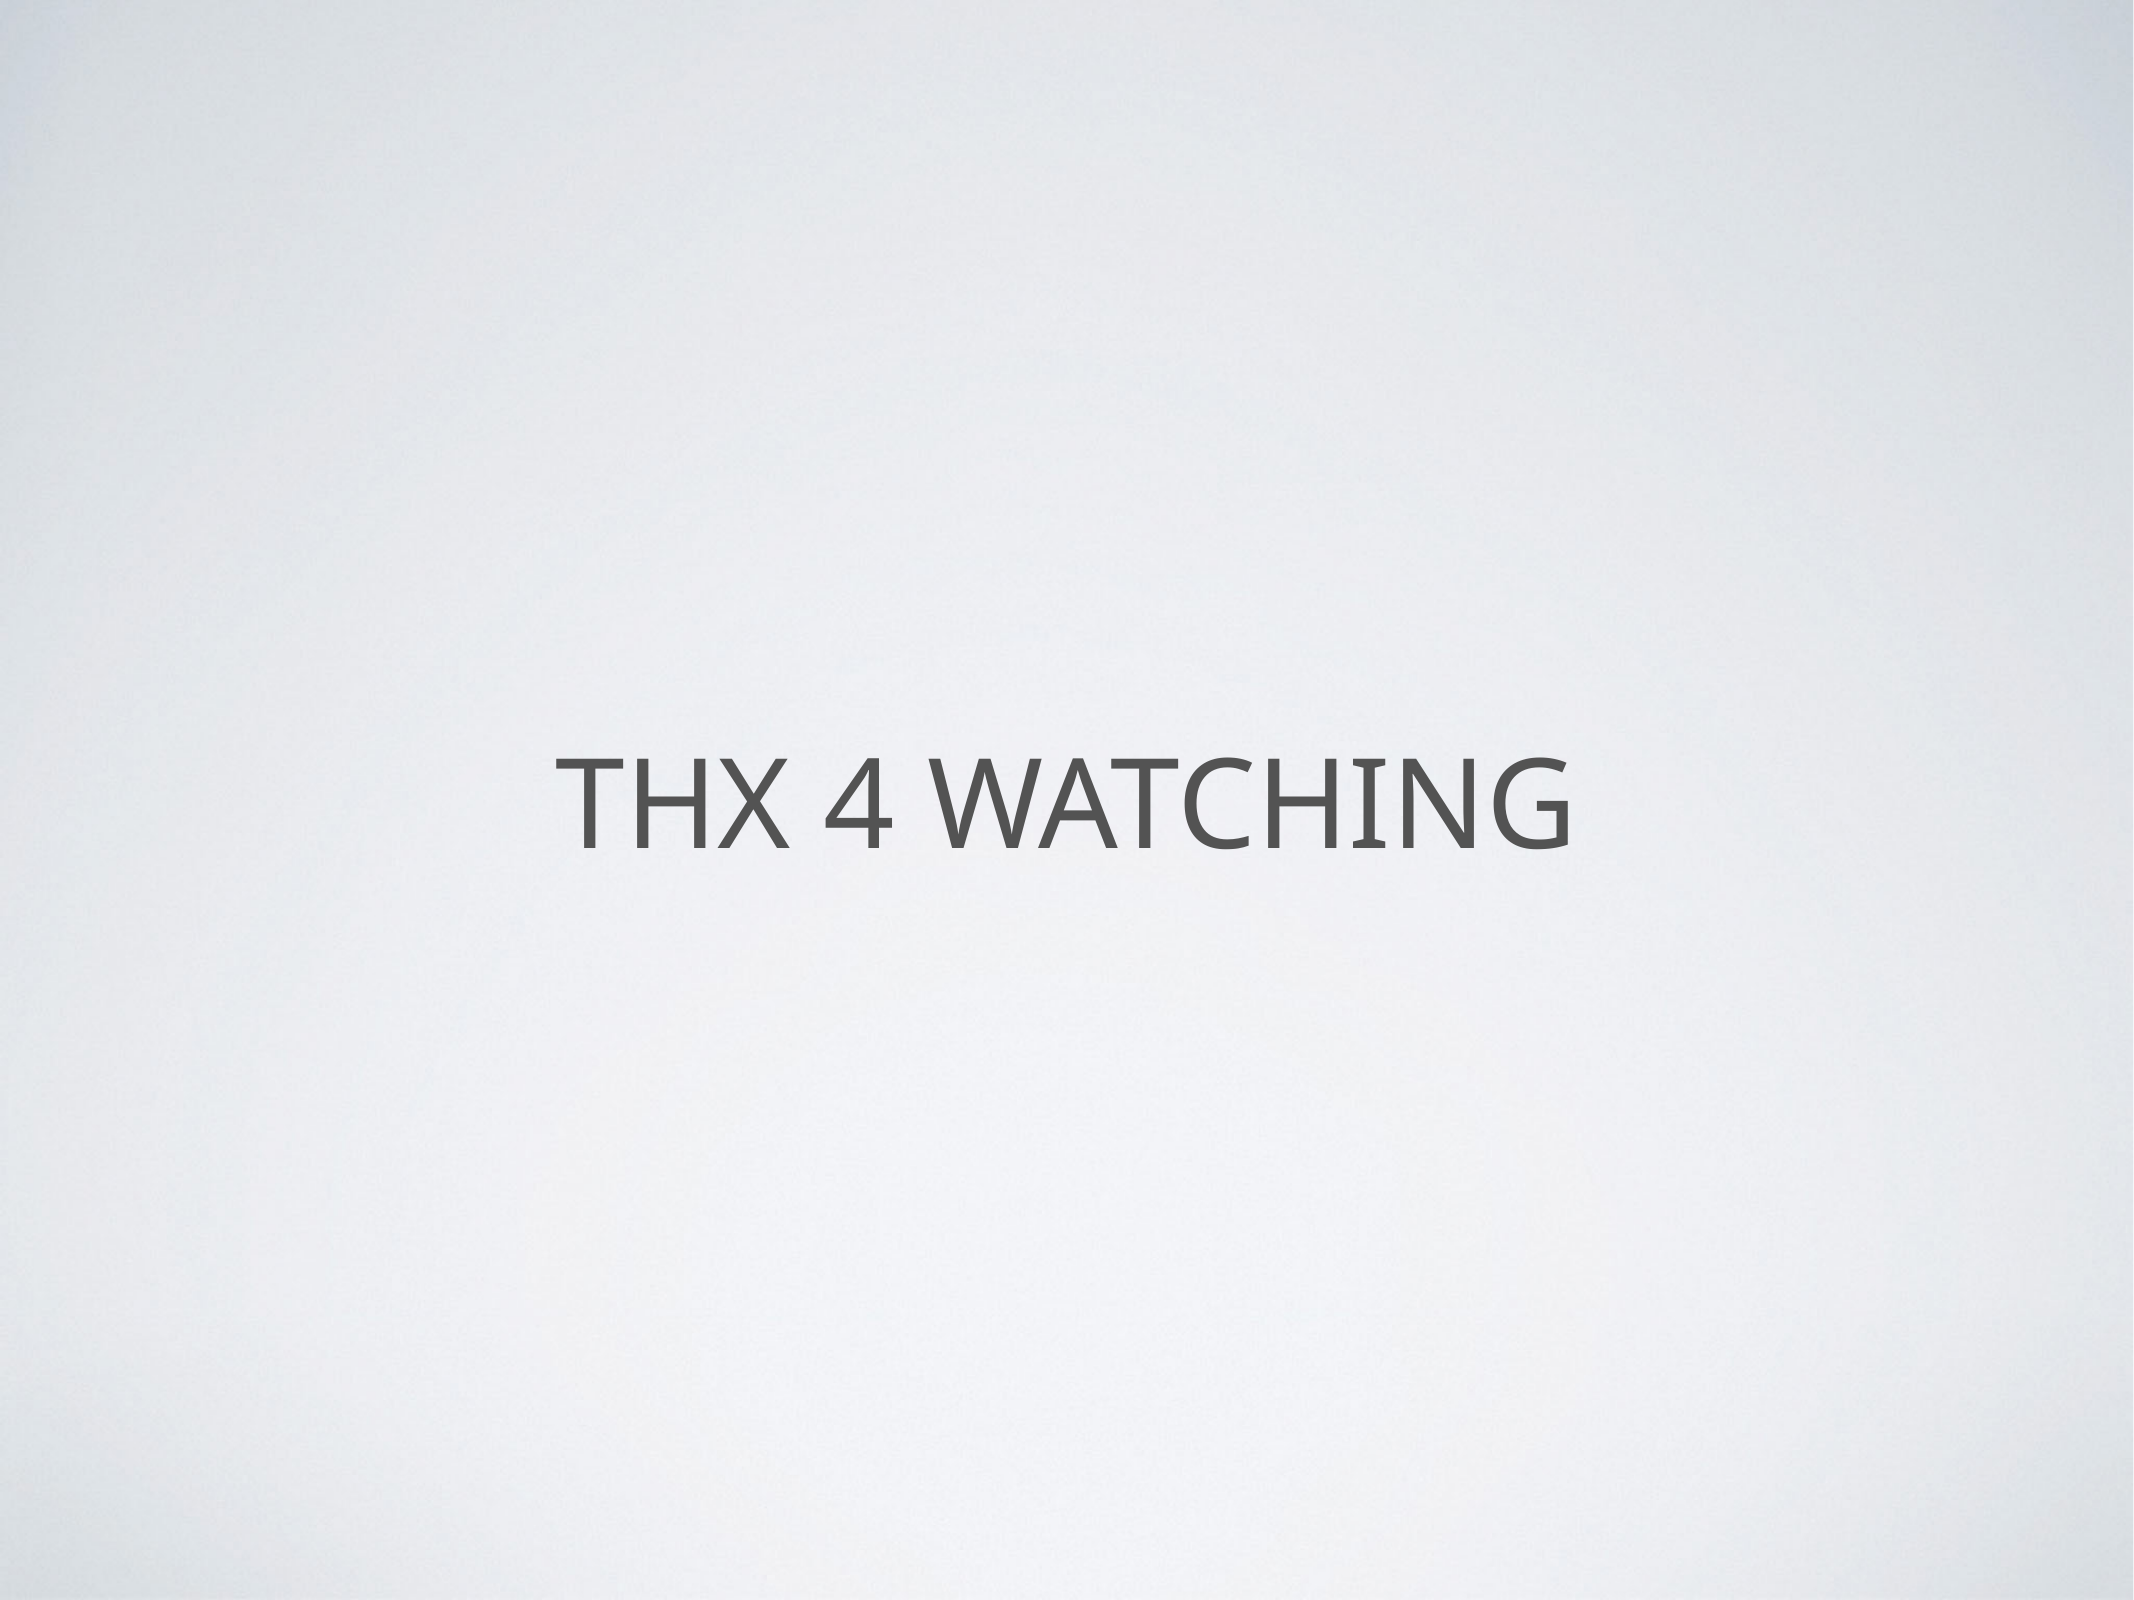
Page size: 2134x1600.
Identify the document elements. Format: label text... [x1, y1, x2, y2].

title THx 4 watching [57, 532, 2076, 1066]
picture [0, 0, 2134, 1600]
